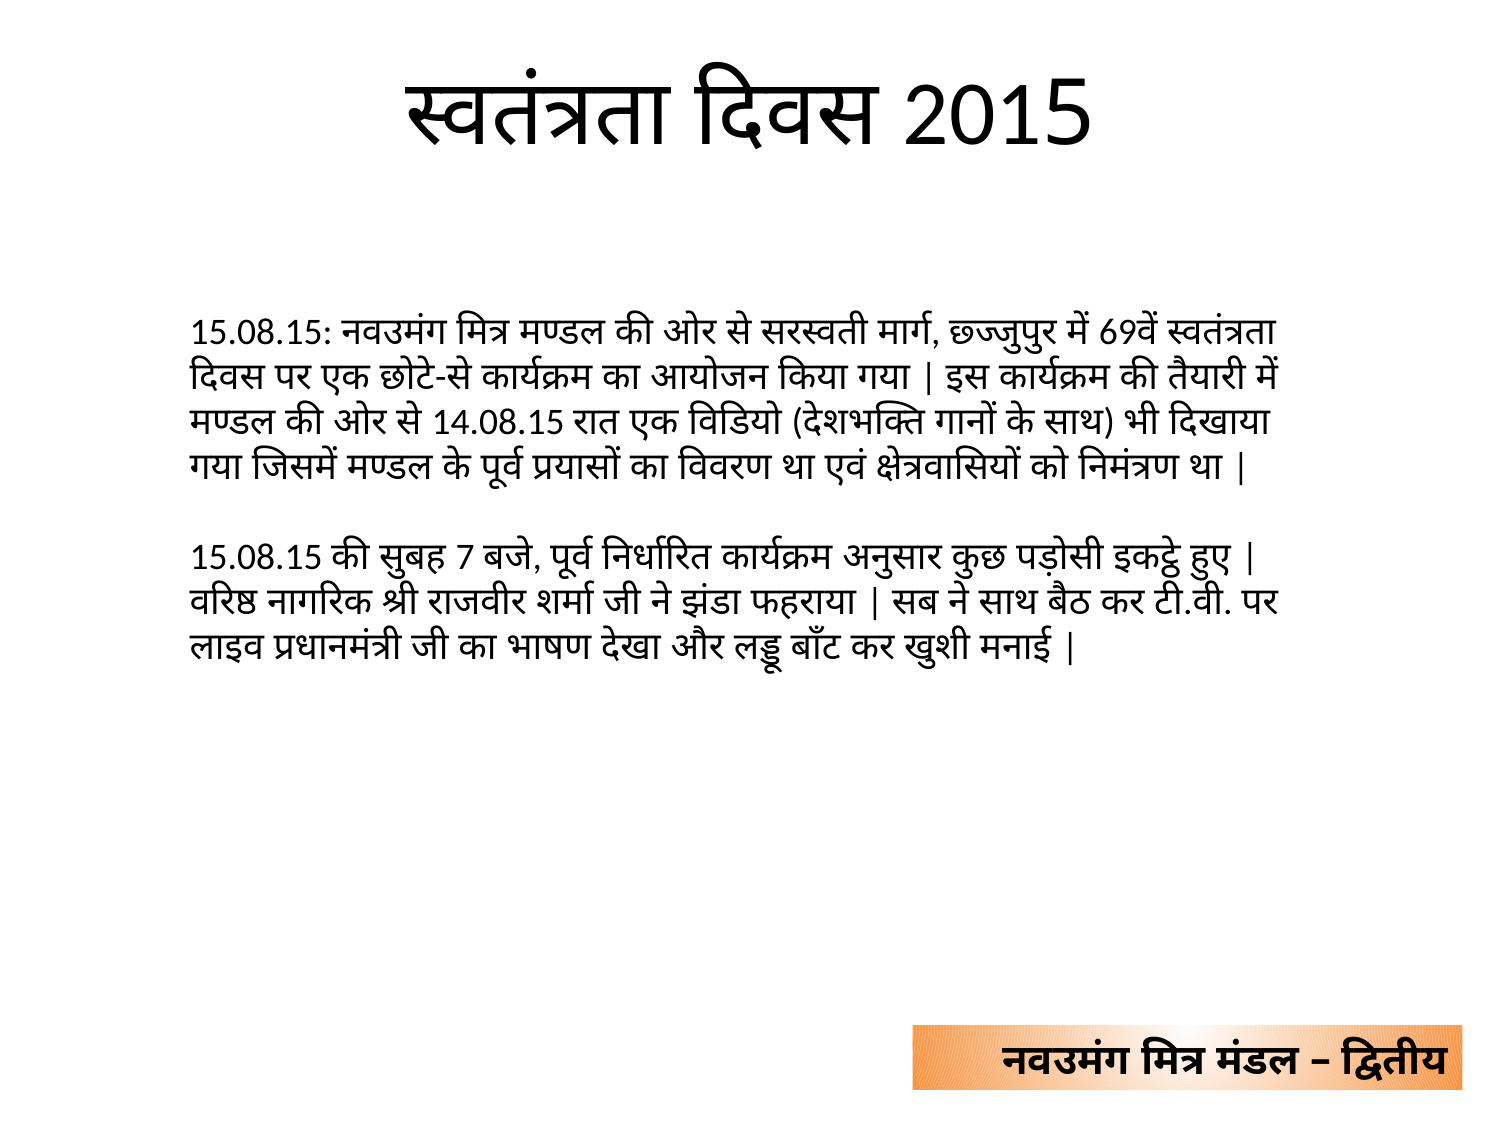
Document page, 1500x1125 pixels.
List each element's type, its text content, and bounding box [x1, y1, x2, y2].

text_box 15.08.15: नवउमंग मित्र मण्डल की ओर से सरस्वती मार्ग, छ्ज्जुपुर में 69वें स्वतंत्रता दिवस पर एक छोटे-से कार्यक्रम का आयोजन किया गया | इस कार्यक्रम की तैयारी में मण्डल की ओर से 14.08.15 रात एक विडियो (देशभक्ति गानों के साथ) भी दिखाया गया जिसमें मण्डल के पूर्व प्रयासों का विवरण था एवं क्षेत्रवासियों को निमंत्रण था | 15.08.15 की सुबह 7 बजे, पूर्व निर्धारित कार्यक्रम अनुसार कुछ पड़ोसी इकट्ठे हुए | वरिष्ठ नागरिक श्री राजवीर शर्मा जी ने झंडा फहराया | सब ने साथ बैठ कर टी.वी. पर लाइव प्रधानमंत्री जी का भाषण देखा और लड्डू बाँट कर खुशी मनाई | [174, 299, 1300, 675]
text_box स्वतंत्रता दिवस 2015 [74, 45, 1425, 233]
text_box नवउमंग मित्र मंडल – द्वितीय [912, 1025, 1463, 1090]
